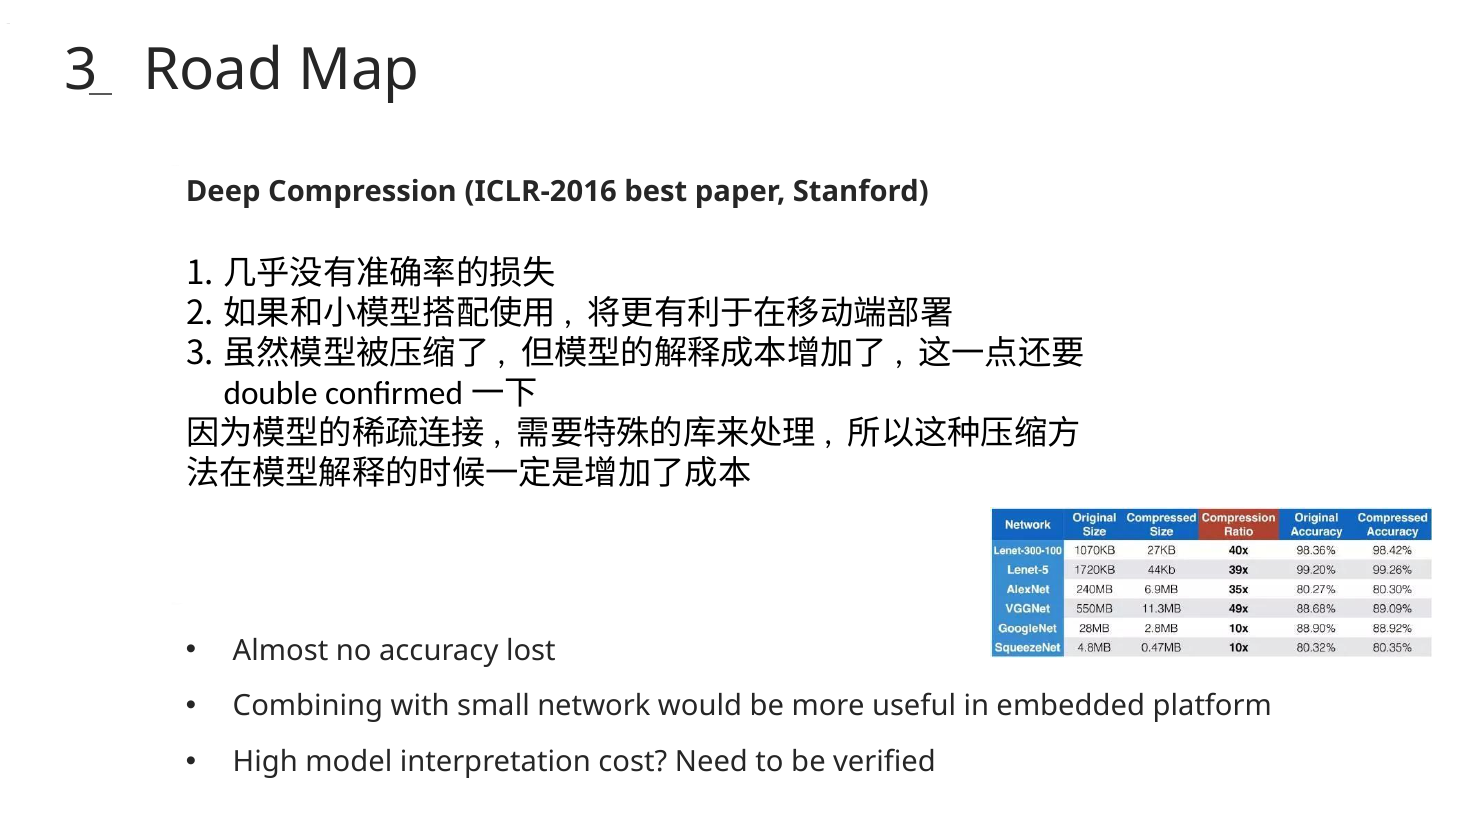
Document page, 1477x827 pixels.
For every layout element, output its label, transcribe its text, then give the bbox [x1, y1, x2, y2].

text_box Almost no accuracy lost Combining with small network would be more useful in embedded platform High model interpretation cost? Need to be verified [171, 602, 1471, 785]
text_box Deep Compression (ICLR-2016 best paper, Stanford) [171, 165, 1211, 215]
text_box 3 Road Map [5, 23, 479, 109]
text_box 几乎没有准确率的损失 如果和小模型搭配使用, 将更有利于在移动端部署 虽然模型被压缩了, 但模型的解释成本增加了, 这一点还要double confirmed一下 因为模型的稀疏连接, 需要特殊的库来处理, 所以这种压缩方法在模型解释的时候一定是增加了成本 [171, 244, 1108, 499]
picture [990, 507, 1432, 659]
